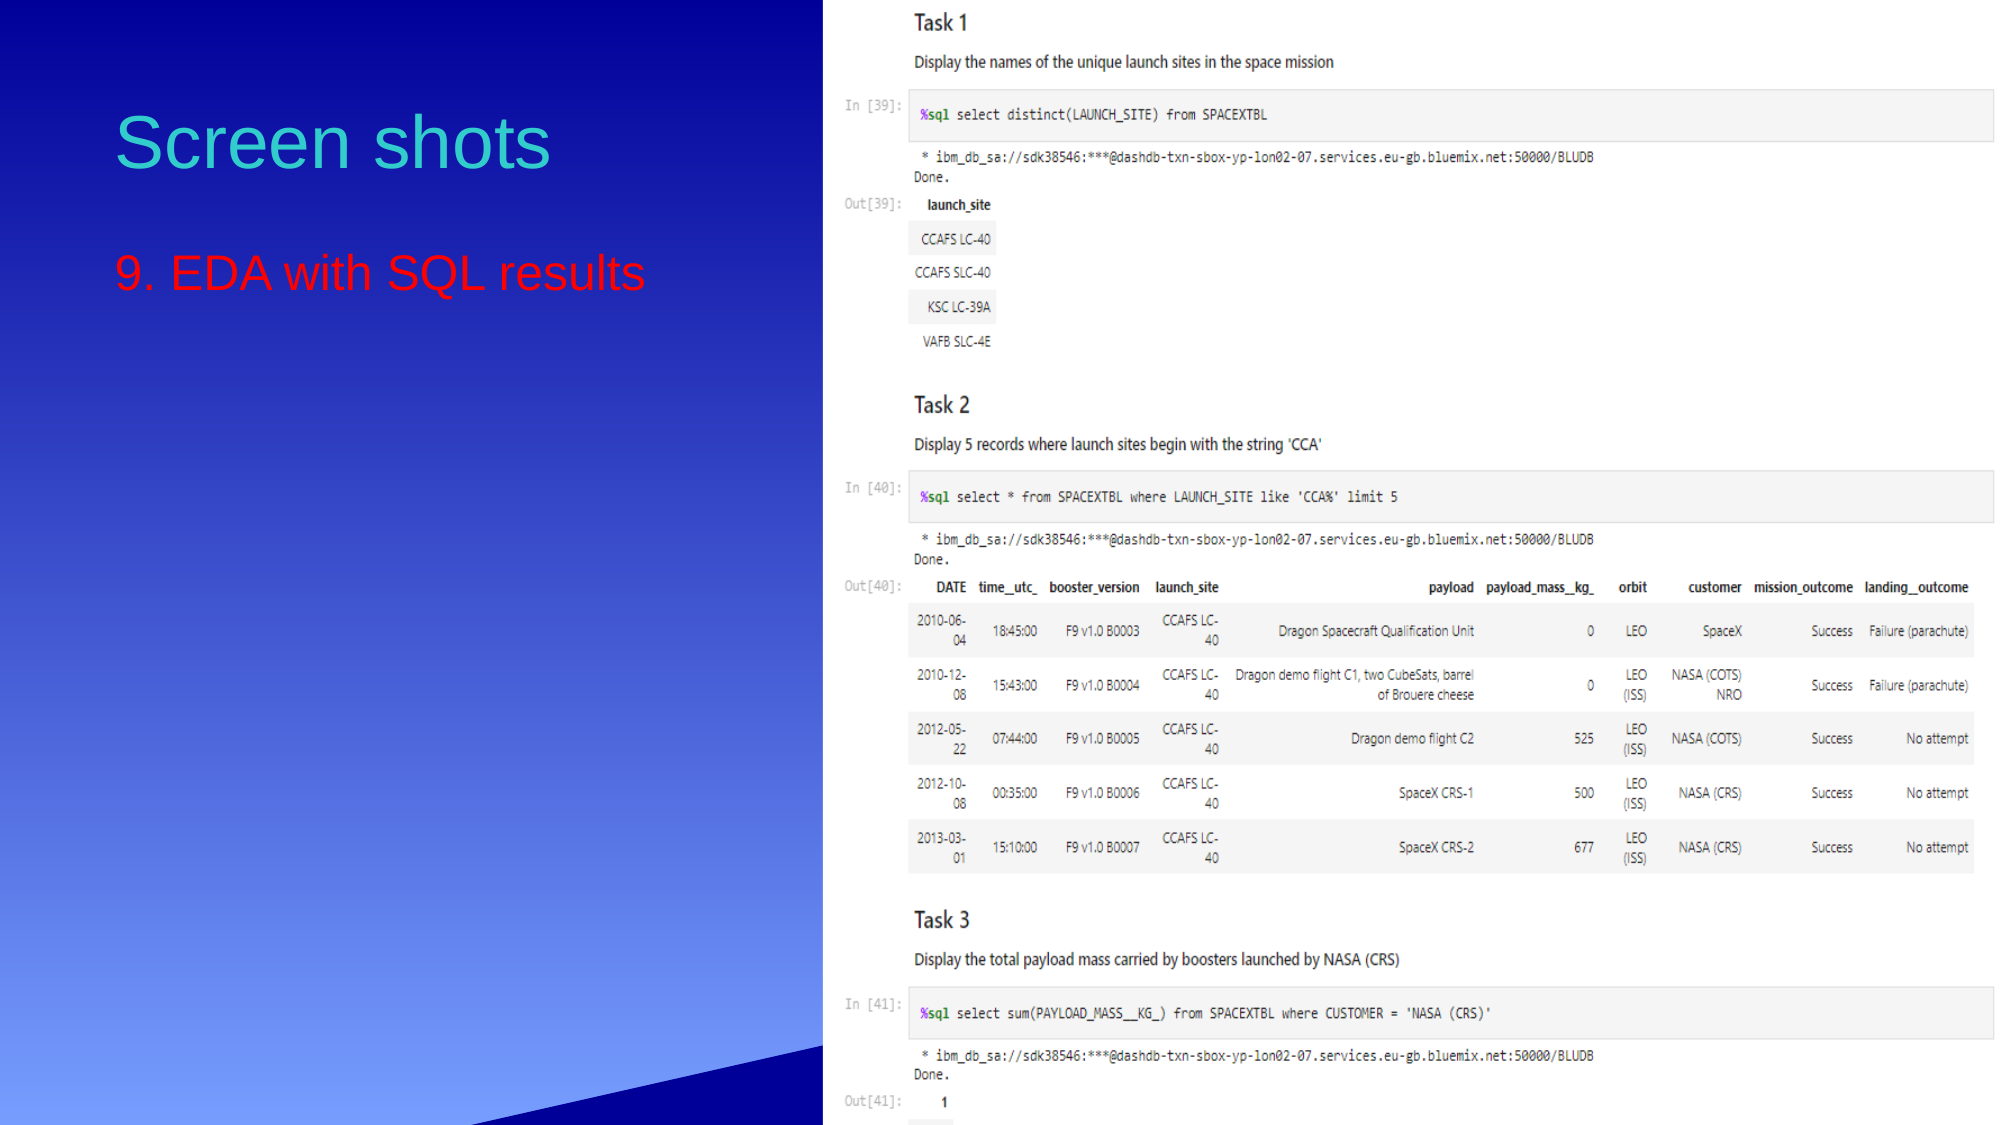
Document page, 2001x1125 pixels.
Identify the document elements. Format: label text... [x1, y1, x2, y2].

text_box 9. EDA with SQL results [99, 232, 822, 308]
title Screen shots [99, 44, 822, 232]
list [822, 0, 2000, 1125]
